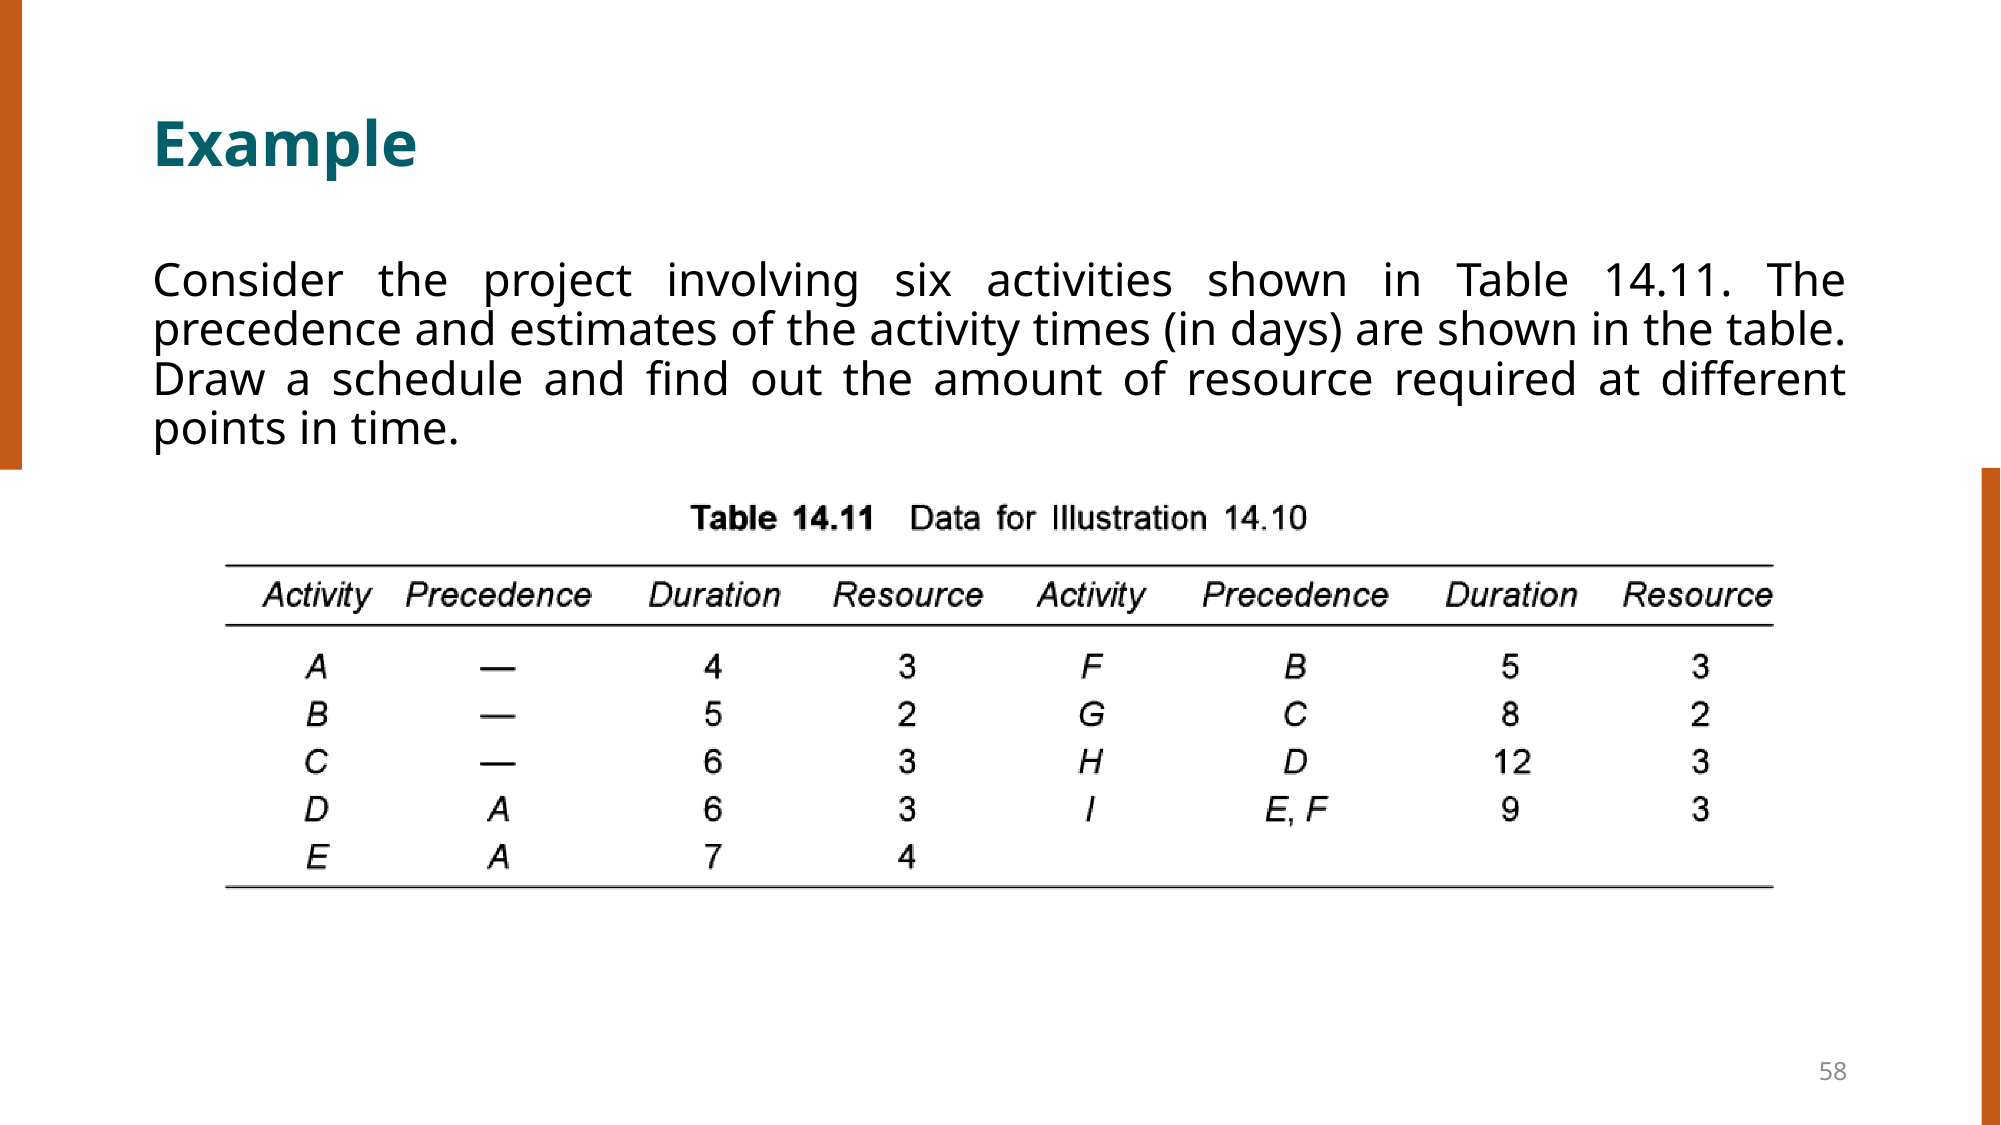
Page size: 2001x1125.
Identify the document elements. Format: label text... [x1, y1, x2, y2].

picture [220, 488, 1780, 895]
list Consider the project involving six activities shown in Table 14.11. The precedence and estimates of the activity times (in days) are shown in the table. Draw a schedule and find out the amount of resource required at different points in time. [137, 249, 1863, 1043]
title Example [137, 59, 1863, 233]
slide_number 58 [1412, 1042, 1863, 1103]
